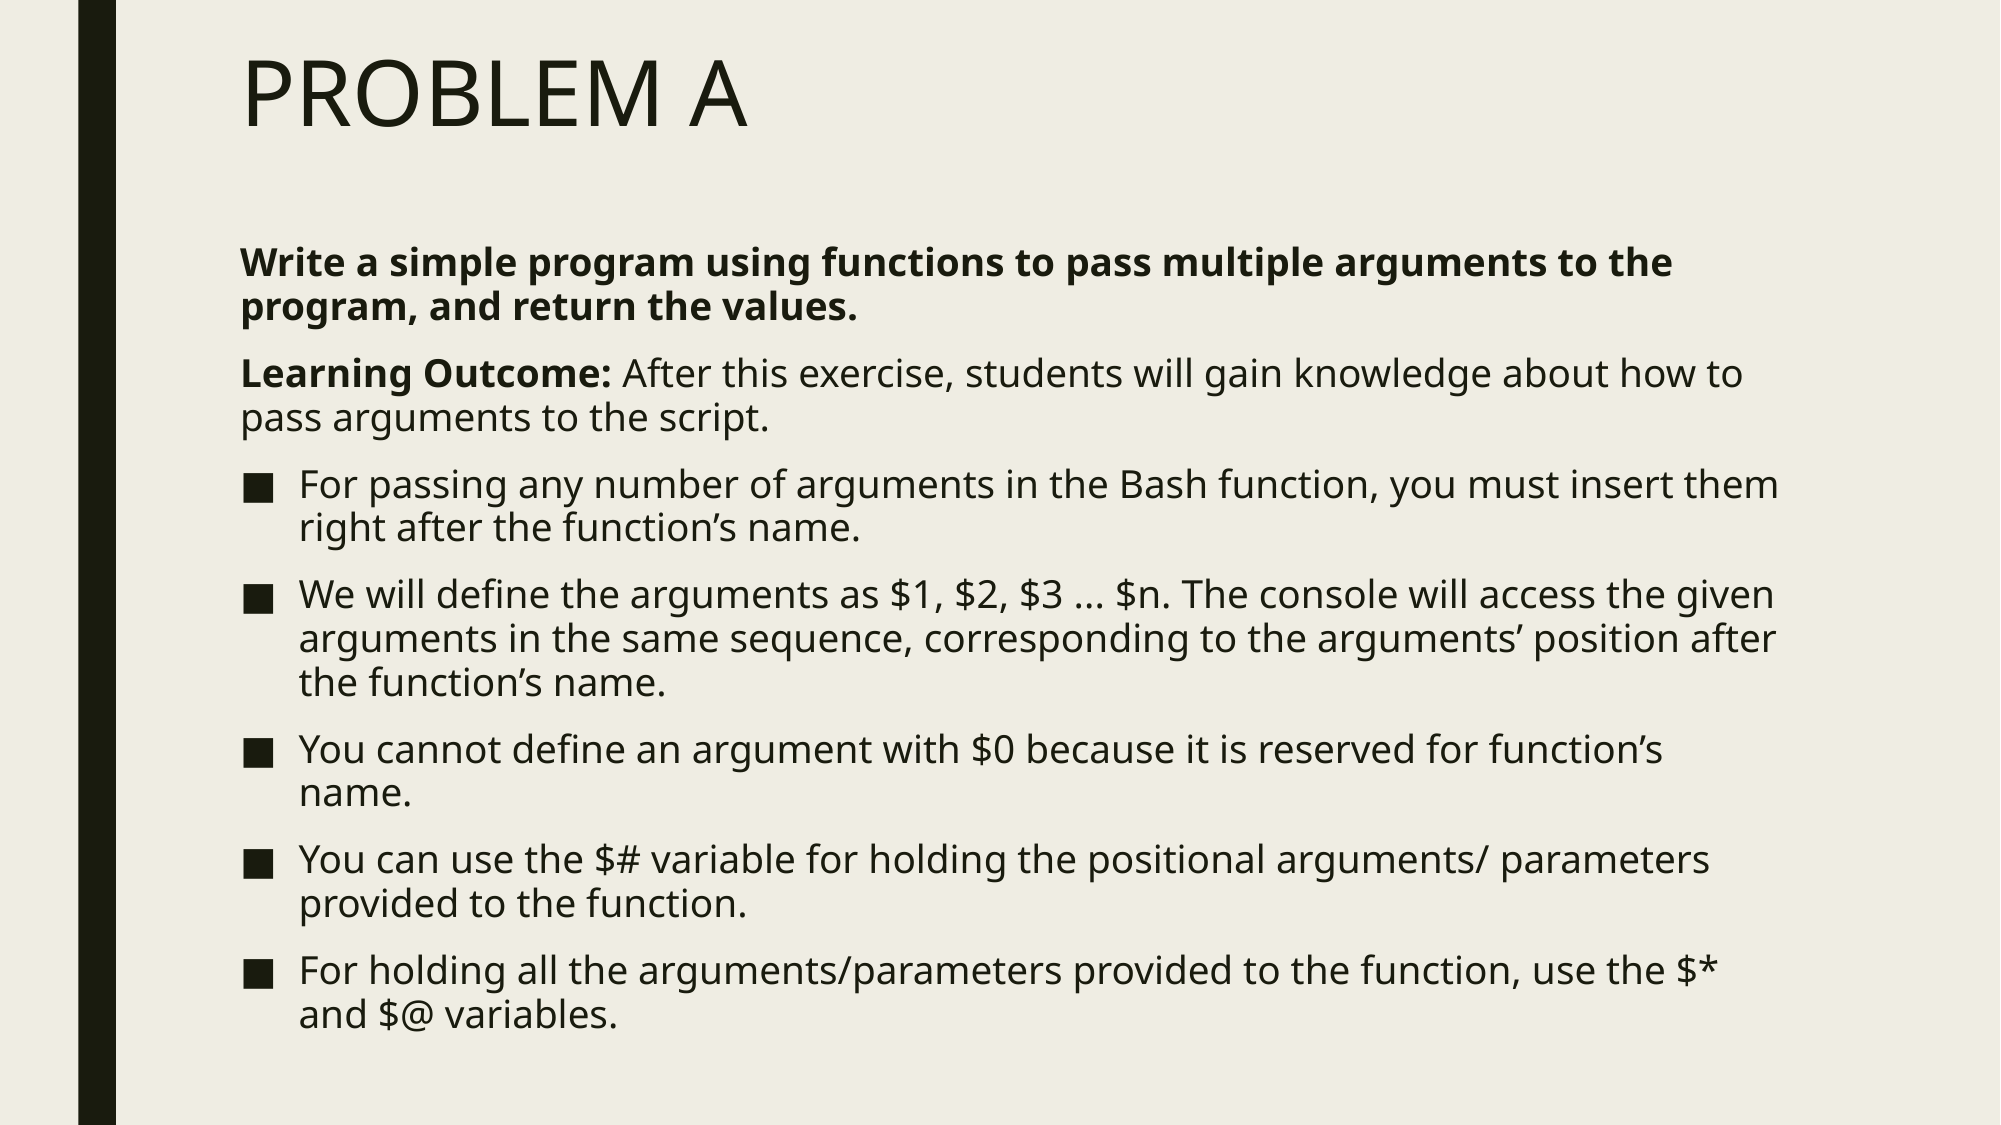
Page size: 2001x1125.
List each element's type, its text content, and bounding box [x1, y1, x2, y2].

list Write a simple program using functions to pass multiple arguments to the program, and return the values. Learning Outcome: After this exercise, students will gain knowledge about how to pass arguments to the script. For passing any number of arguments in the Bash function, you must insert them right after the function’s name. We will define the arguments as $1, $2, $3 ... $n. The console will access the given arguments in the same sequence, corresponding to the arguments’ position after the function’s name. You cannot define an argument with $0 because it is reserved for function’s name. You can use the $# variable for holding the positional arguments/ parameters provided to the function. For holding all the arguments/parameters provided to the function, use the $* and $@ variables. [225, 234, 1800, 1046]
title PROBLEM A [225, 40, 1800, 234]
